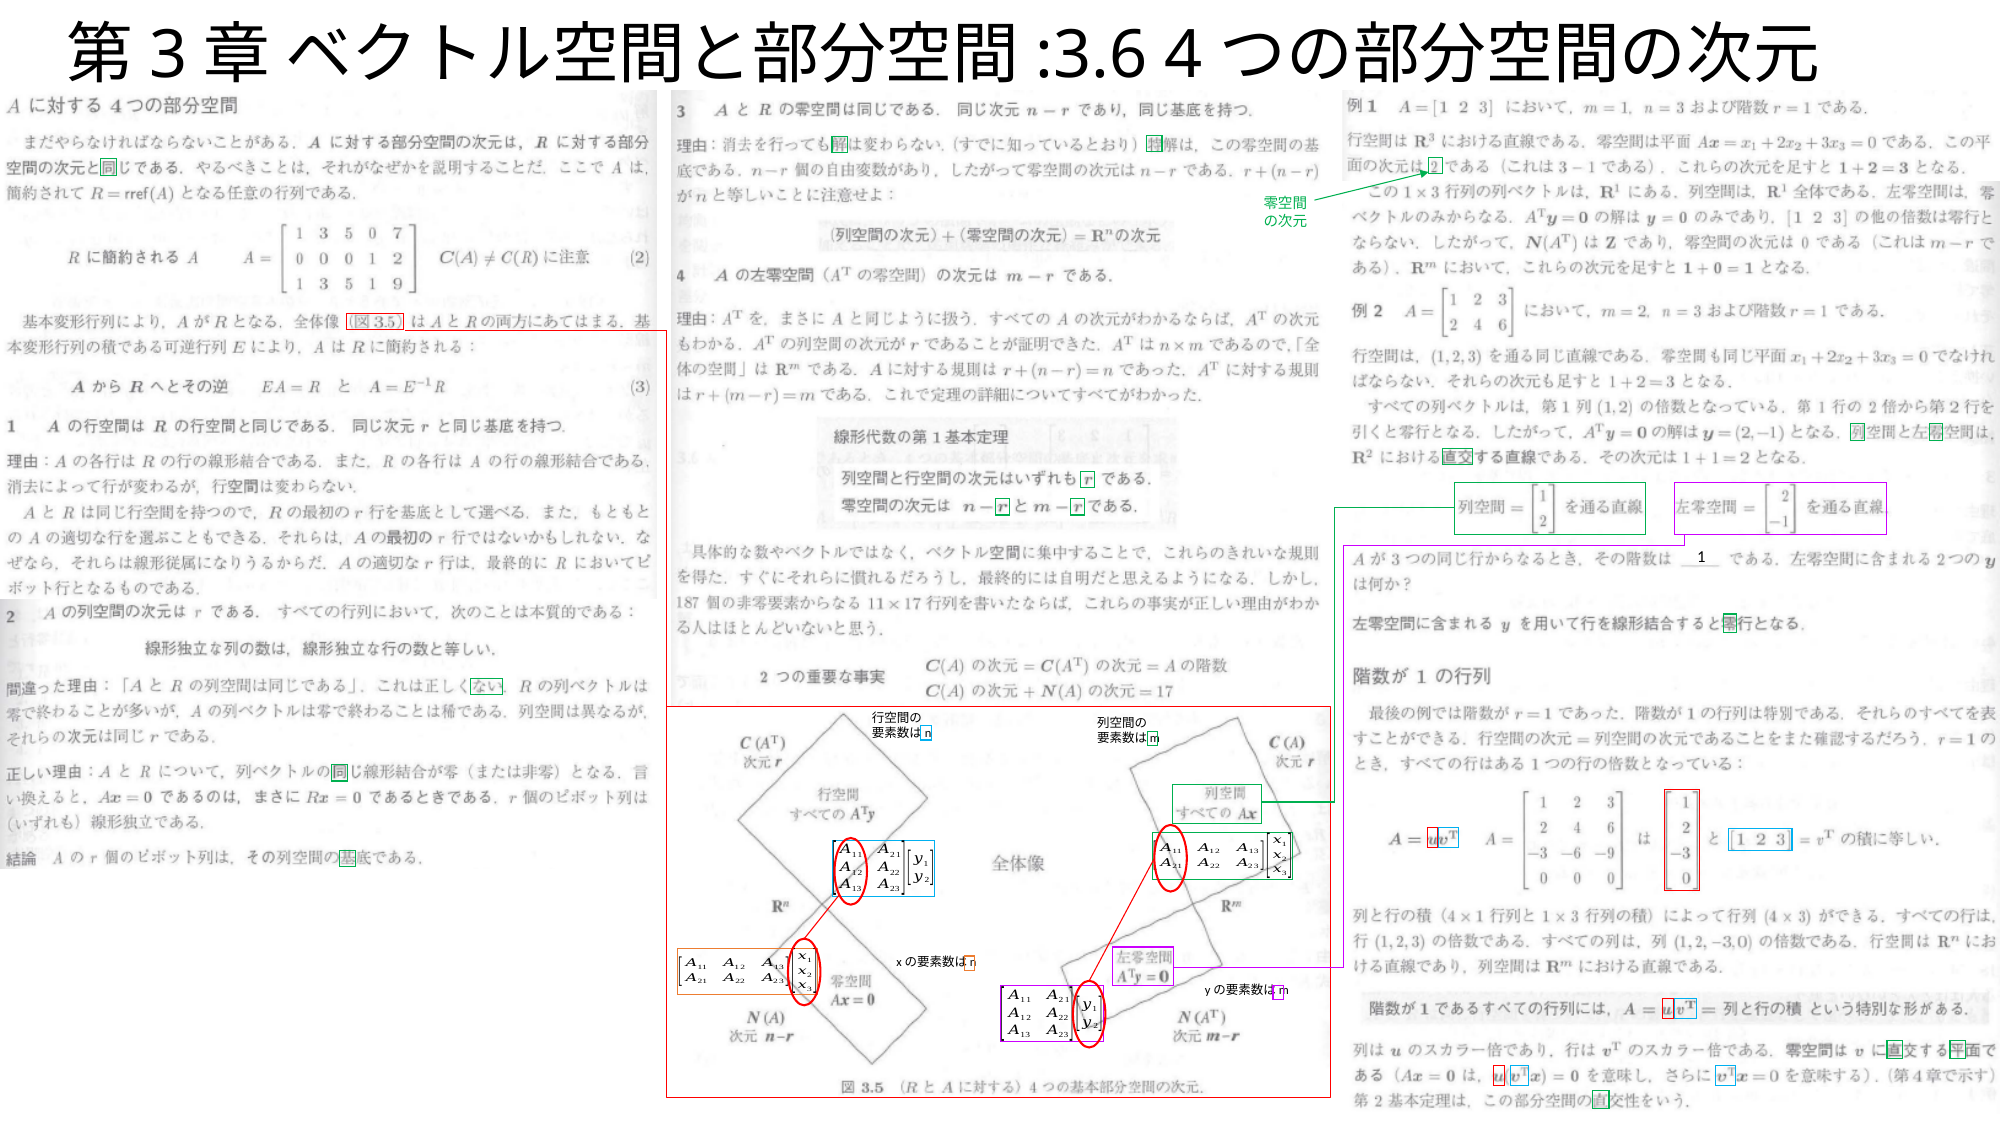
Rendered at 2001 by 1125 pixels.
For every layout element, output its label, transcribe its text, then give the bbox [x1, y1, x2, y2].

picture [0, 90, 658, 869]
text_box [1314, 171, 1429, 201]
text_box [1089, 858, 1155, 981]
text_box [657, 329, 668, 715]
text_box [804, 894, 840, 939]
picture [1342, 90, 2000, 1114]
text_box [1329, 506, 1342, 803]
picture [667, 90, 1331, 1097]
title 第3章 ベクトル空間と部分空間:3.6 4つの部分空間の次元 [51, 0, 1863, 112]
text_box [1331, 824, 1342, 969]
